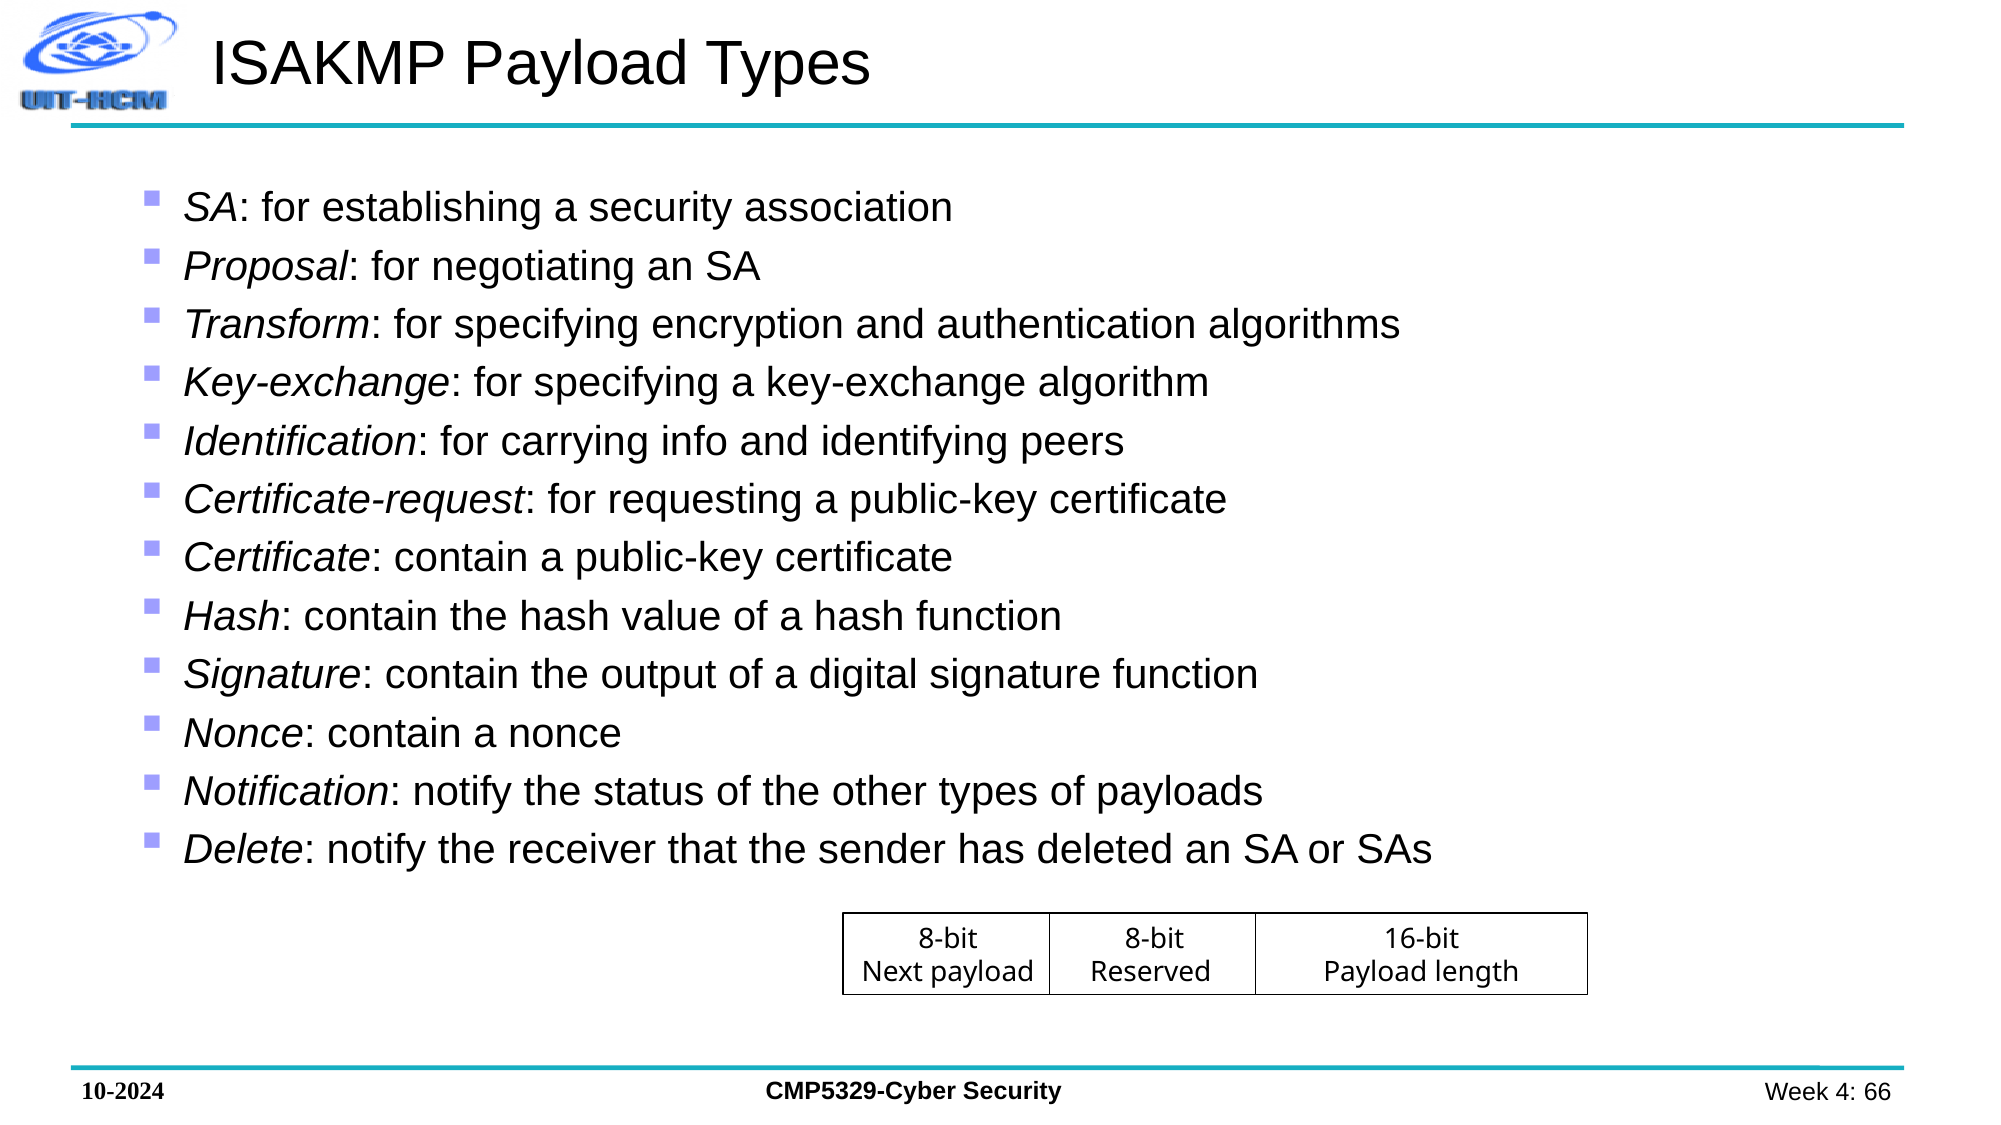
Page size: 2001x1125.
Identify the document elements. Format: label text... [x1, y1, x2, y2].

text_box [842, 912, 1588, 995]
list SA: for establishing a security association Proposal: for negotiating an SA Transform: for specifying encryption and authentication algorithms Key-exchange: for specifying a key-exchange algorithm Identification: for carrying info and identifying peers Certificate-request: for requesting a public-key certificate Certificate: contain a public-key certificate Hash: contain the hash value of a hash function Signature: contain the output of a digital signature function Nonce: contain a nonce Notification: notify the status of the other types of payloads Delete: notify the receiver that the sender has deleted an SA or SAs [125, 172, 1792, 642]
picture [1, 0, 196, 120]
title ISAKMP Payload Types [196, 0, 1674, 126]
